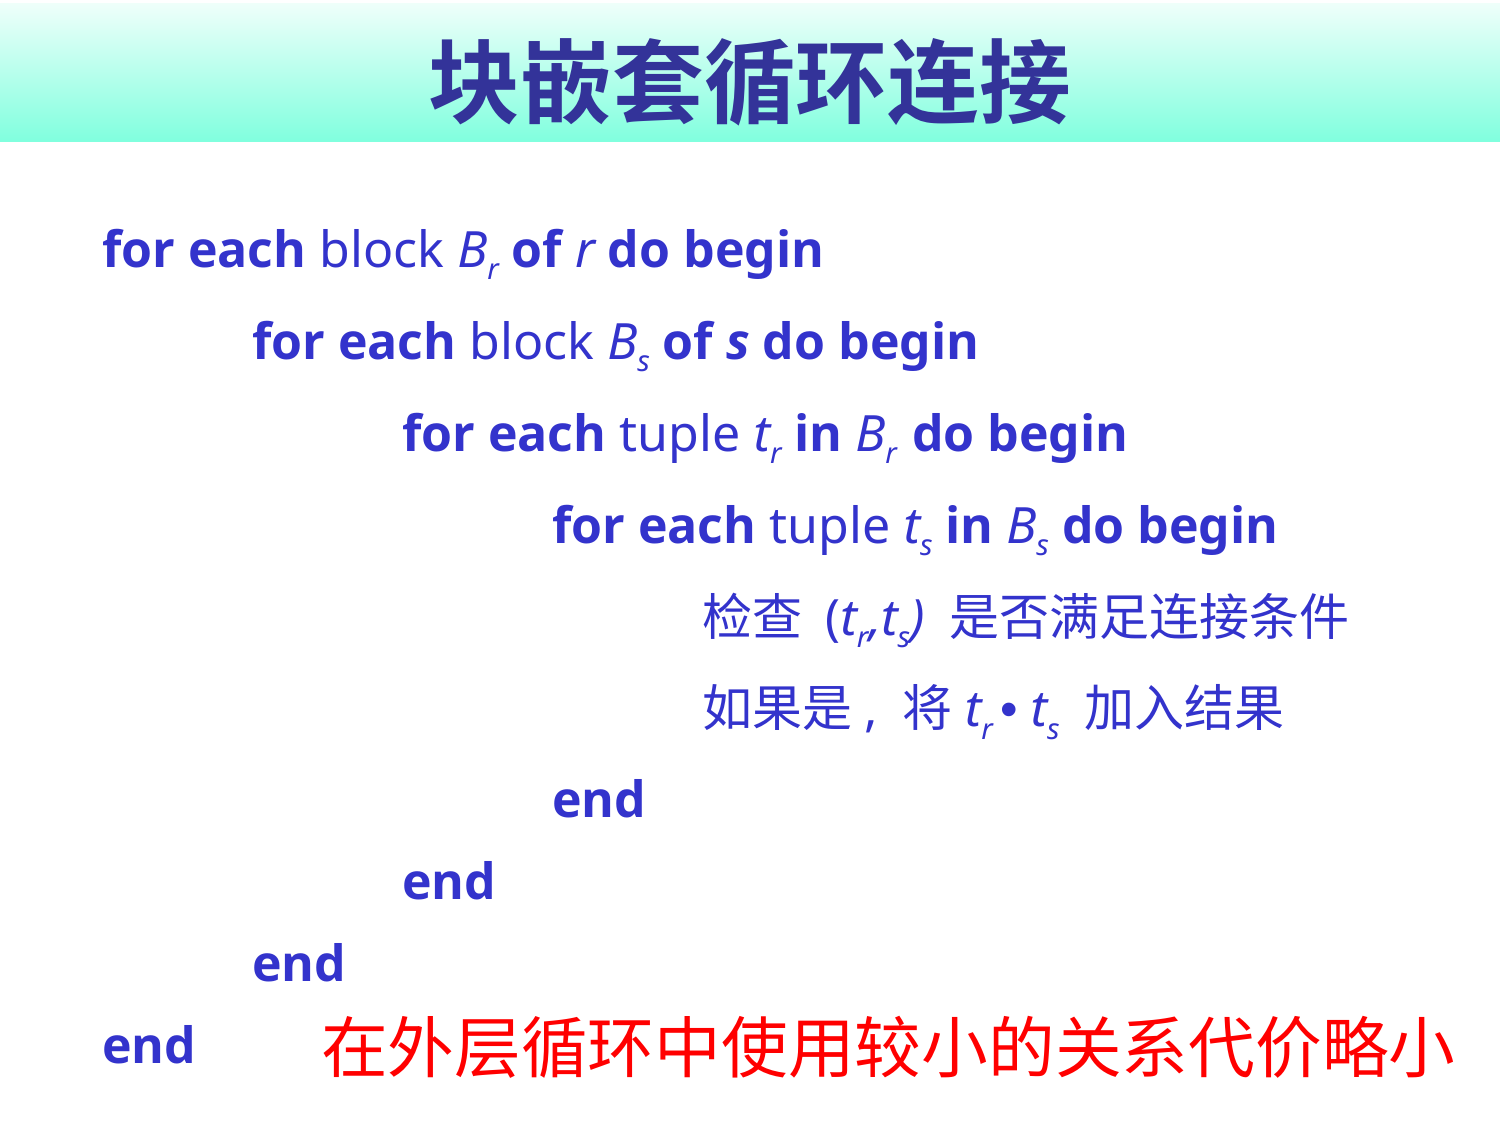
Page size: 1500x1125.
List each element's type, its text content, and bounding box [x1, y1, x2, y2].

text_box for each block Br of r do begin for each block Bs of s do begin for each tuple tr in Br do begin for each tuple ts in Bs do begin 检查 (tr,ts) 是否满足连接条件 如果是, 将tr • ts 加入结果 end end end end [30, 196, 1463, 1097]
text_box 在外层循环中使用较小的关系代价略小 [306, 998, 1471, 1093]
title 块嵌套循环连接 [0, 2, 1500, 143]
